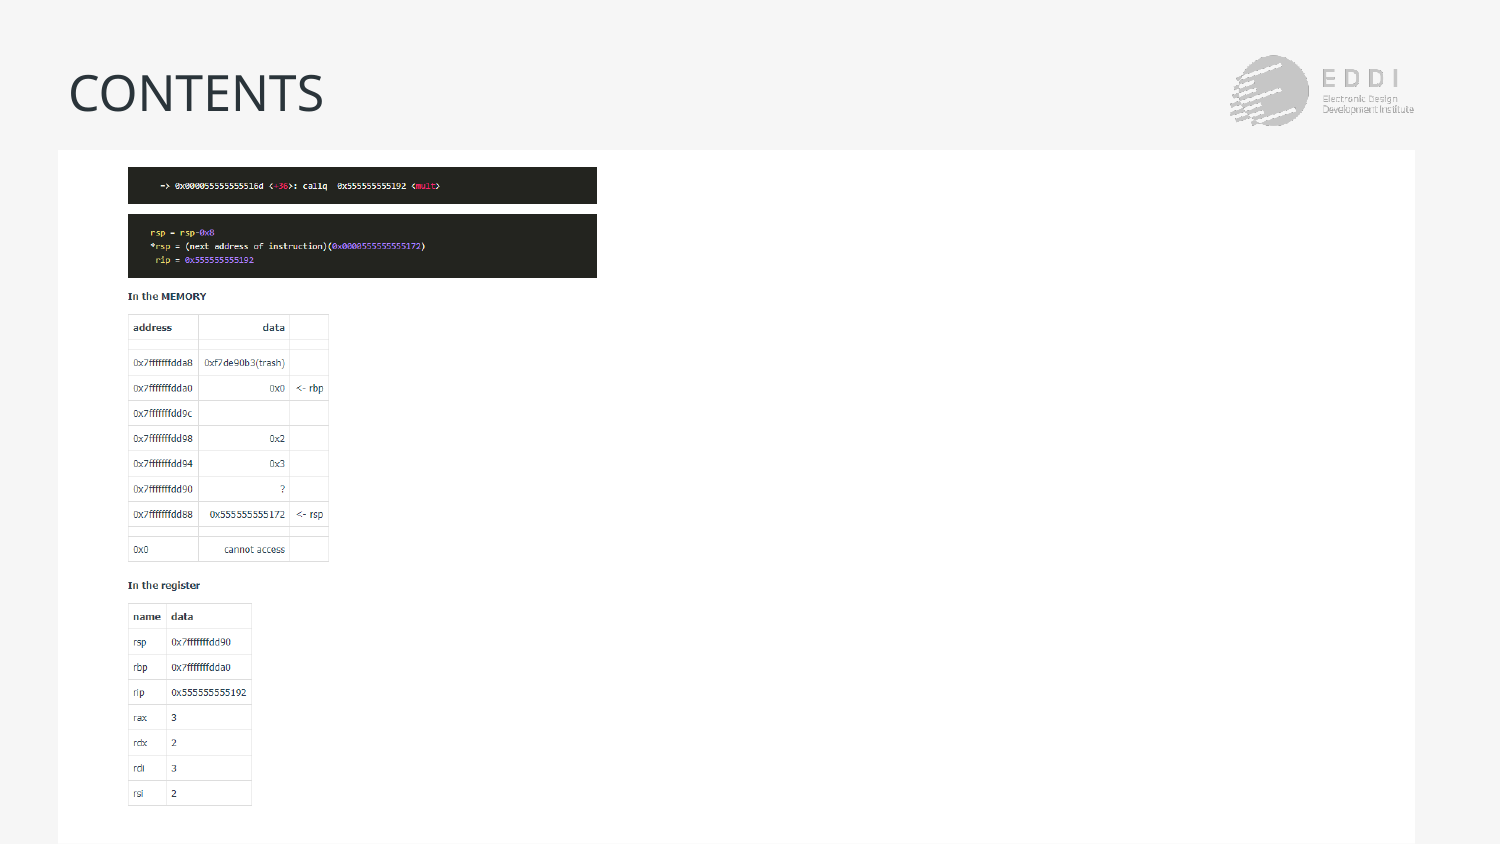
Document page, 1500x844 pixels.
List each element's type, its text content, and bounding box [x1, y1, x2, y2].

picture [1226, 0, 1417, 186]
picture [111, 161, 597, 811]
title CONTENTS [53, 32, 951, 151]
